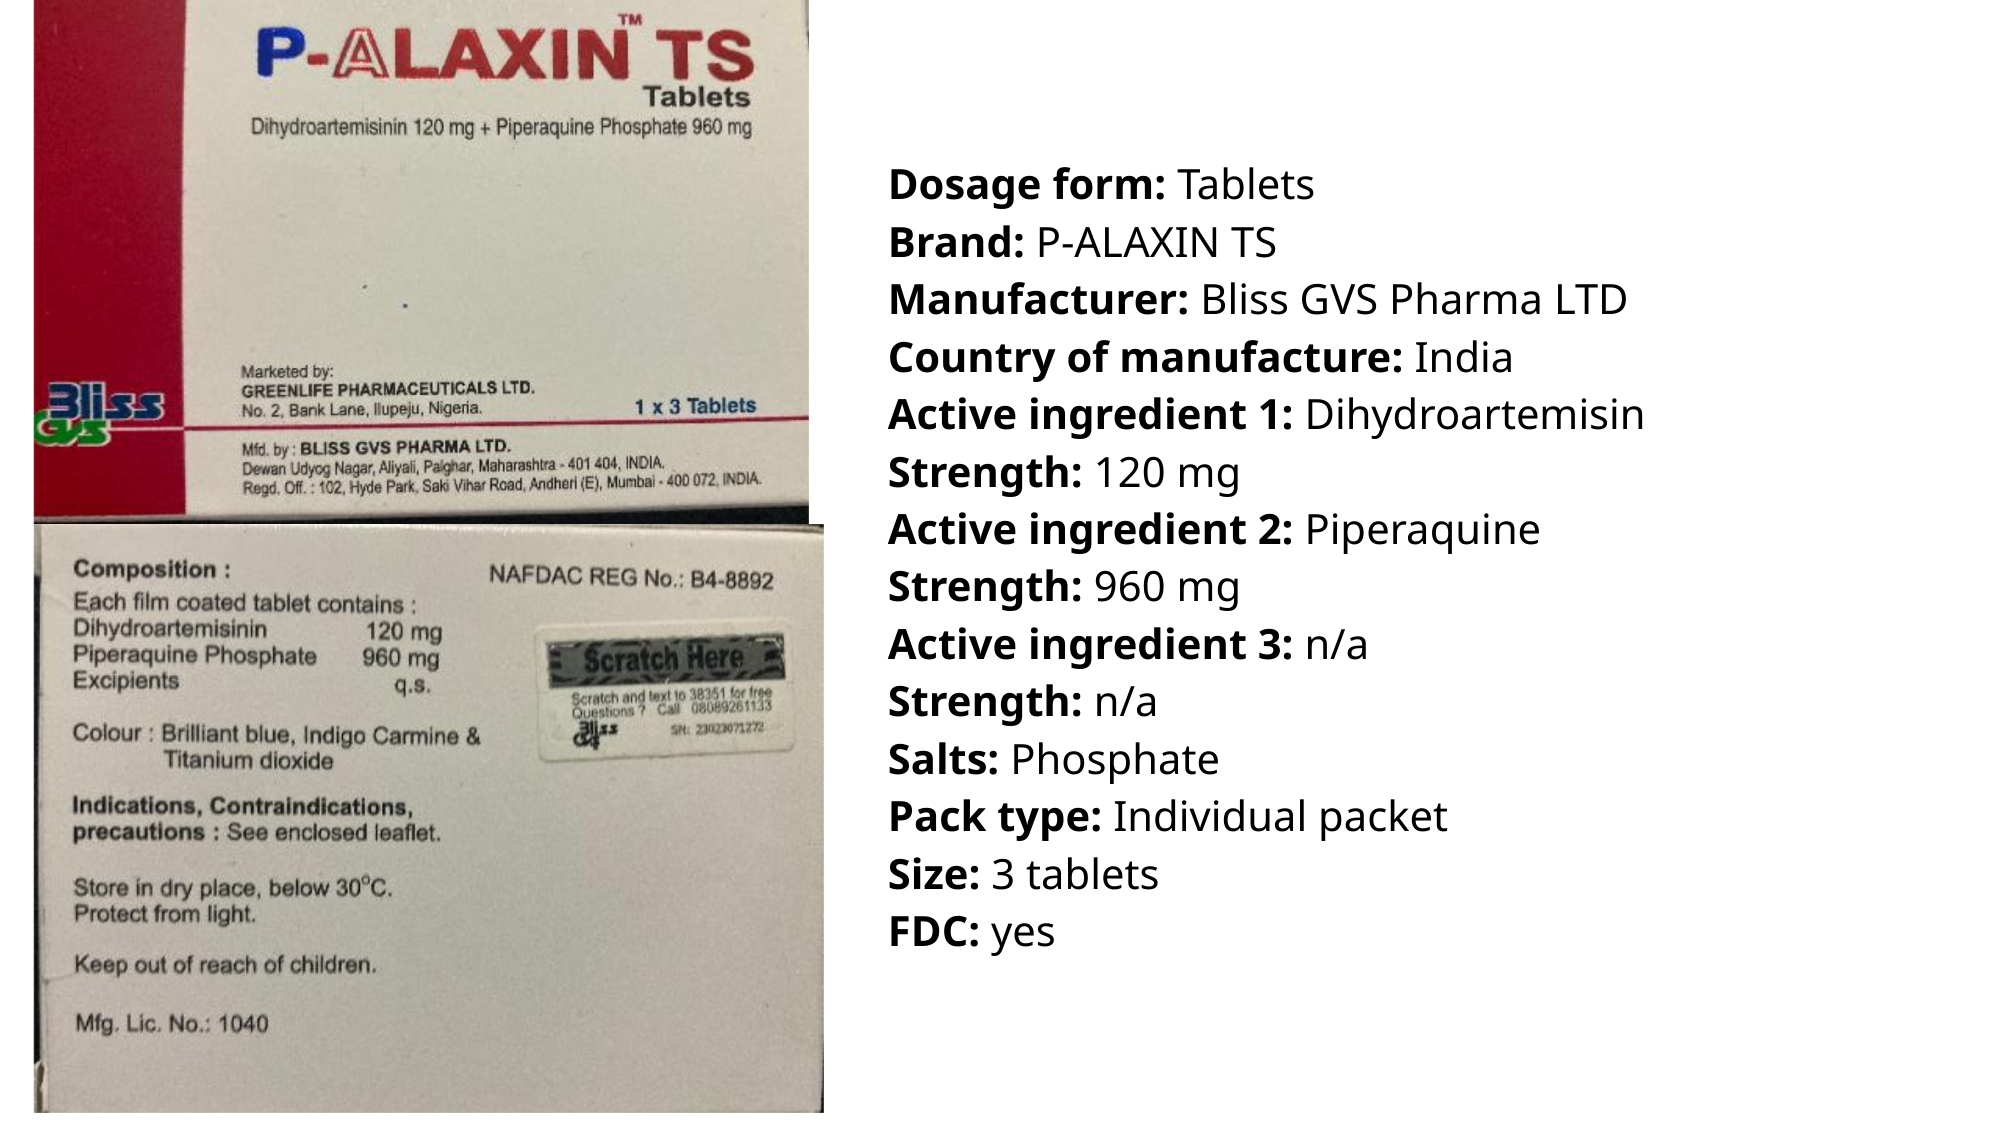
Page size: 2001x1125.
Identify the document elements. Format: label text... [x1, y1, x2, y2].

picture [35, 0, 823, 1125]
list Dosage form: Tablets Brand: P-ALAXIN TS Manufacturer: Bliss GVS Pharma LTD Country of manufacture: India Active ingredient 1: Dihydroartemisin Strength: 120 mg Active ingredient 2: Piperaquine Strength: 960 mg Active ingredient 3: n/a Strength: n/a Salts: Phosphate Pack type: Individual packet Size: 3 tablets FDC: yes [872, 156, 1912, 969]
